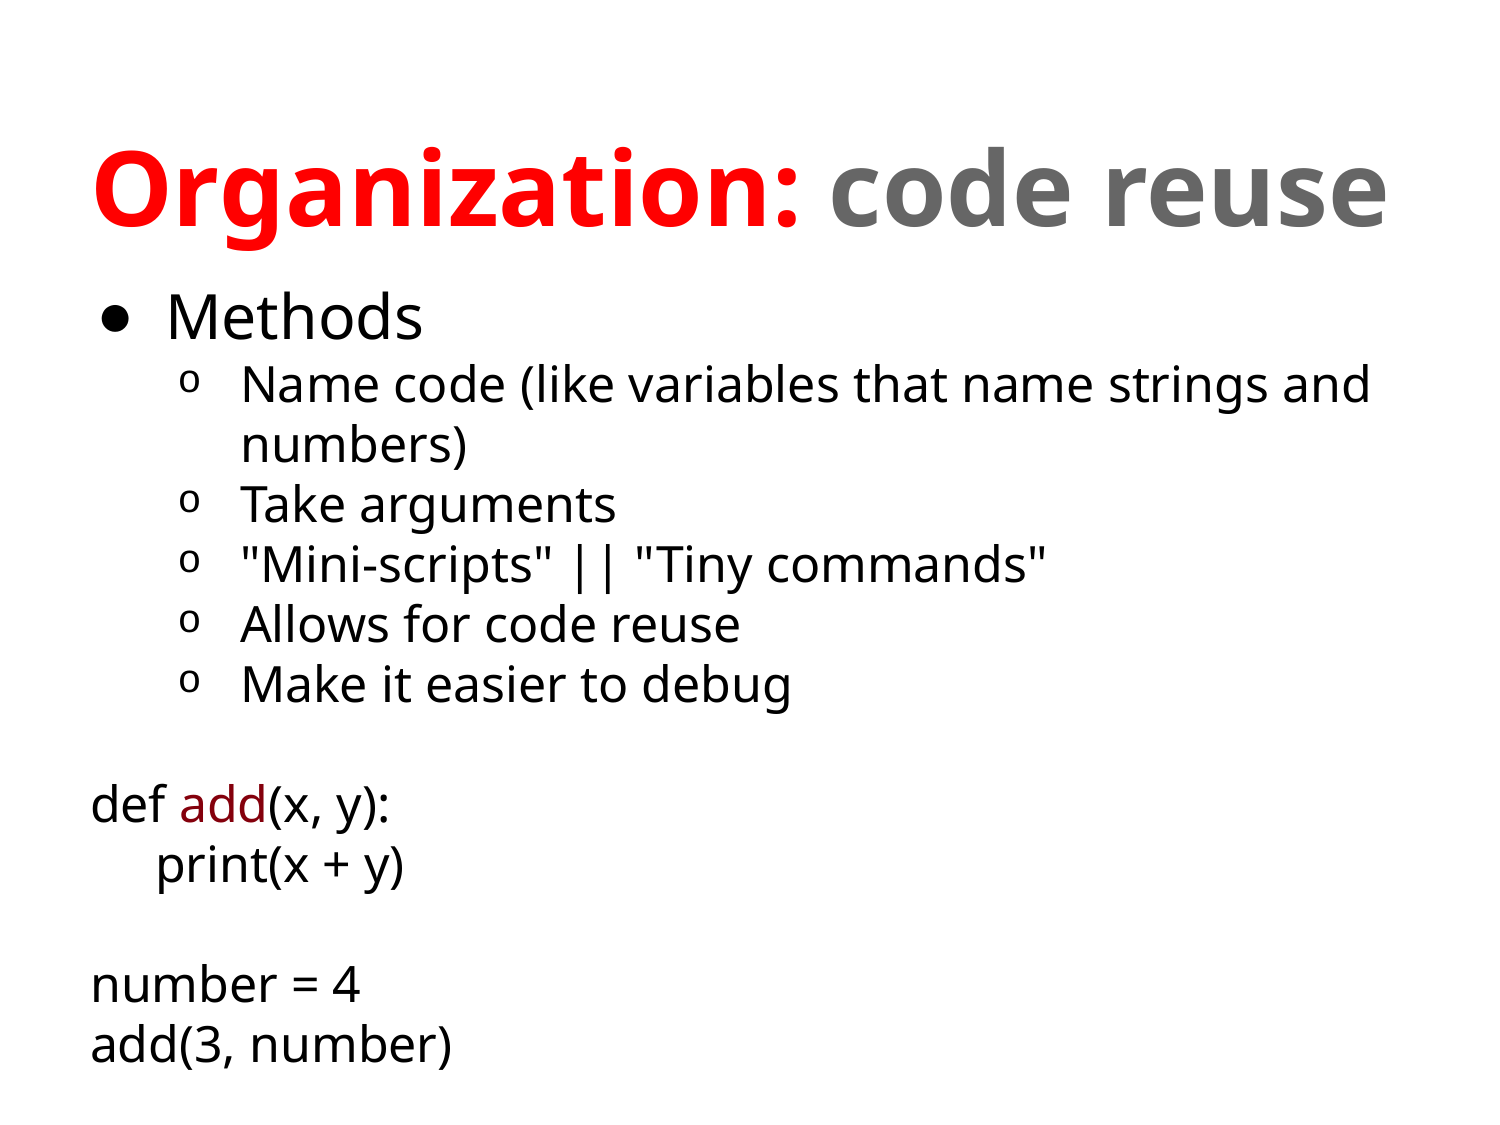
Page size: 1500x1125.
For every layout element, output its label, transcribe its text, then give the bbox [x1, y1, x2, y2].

list Methods Name code (like variables that name strings and numbers) Take arguments "Mini-scripts" || "Tiny commands" Allows for code reuse Make it easier to debug def add(x, y): print(x + y) number = 4 add(3, number) [75, 262, 1425, 1078]
title Organization: code reuse [75, 45, 1425, 262]
